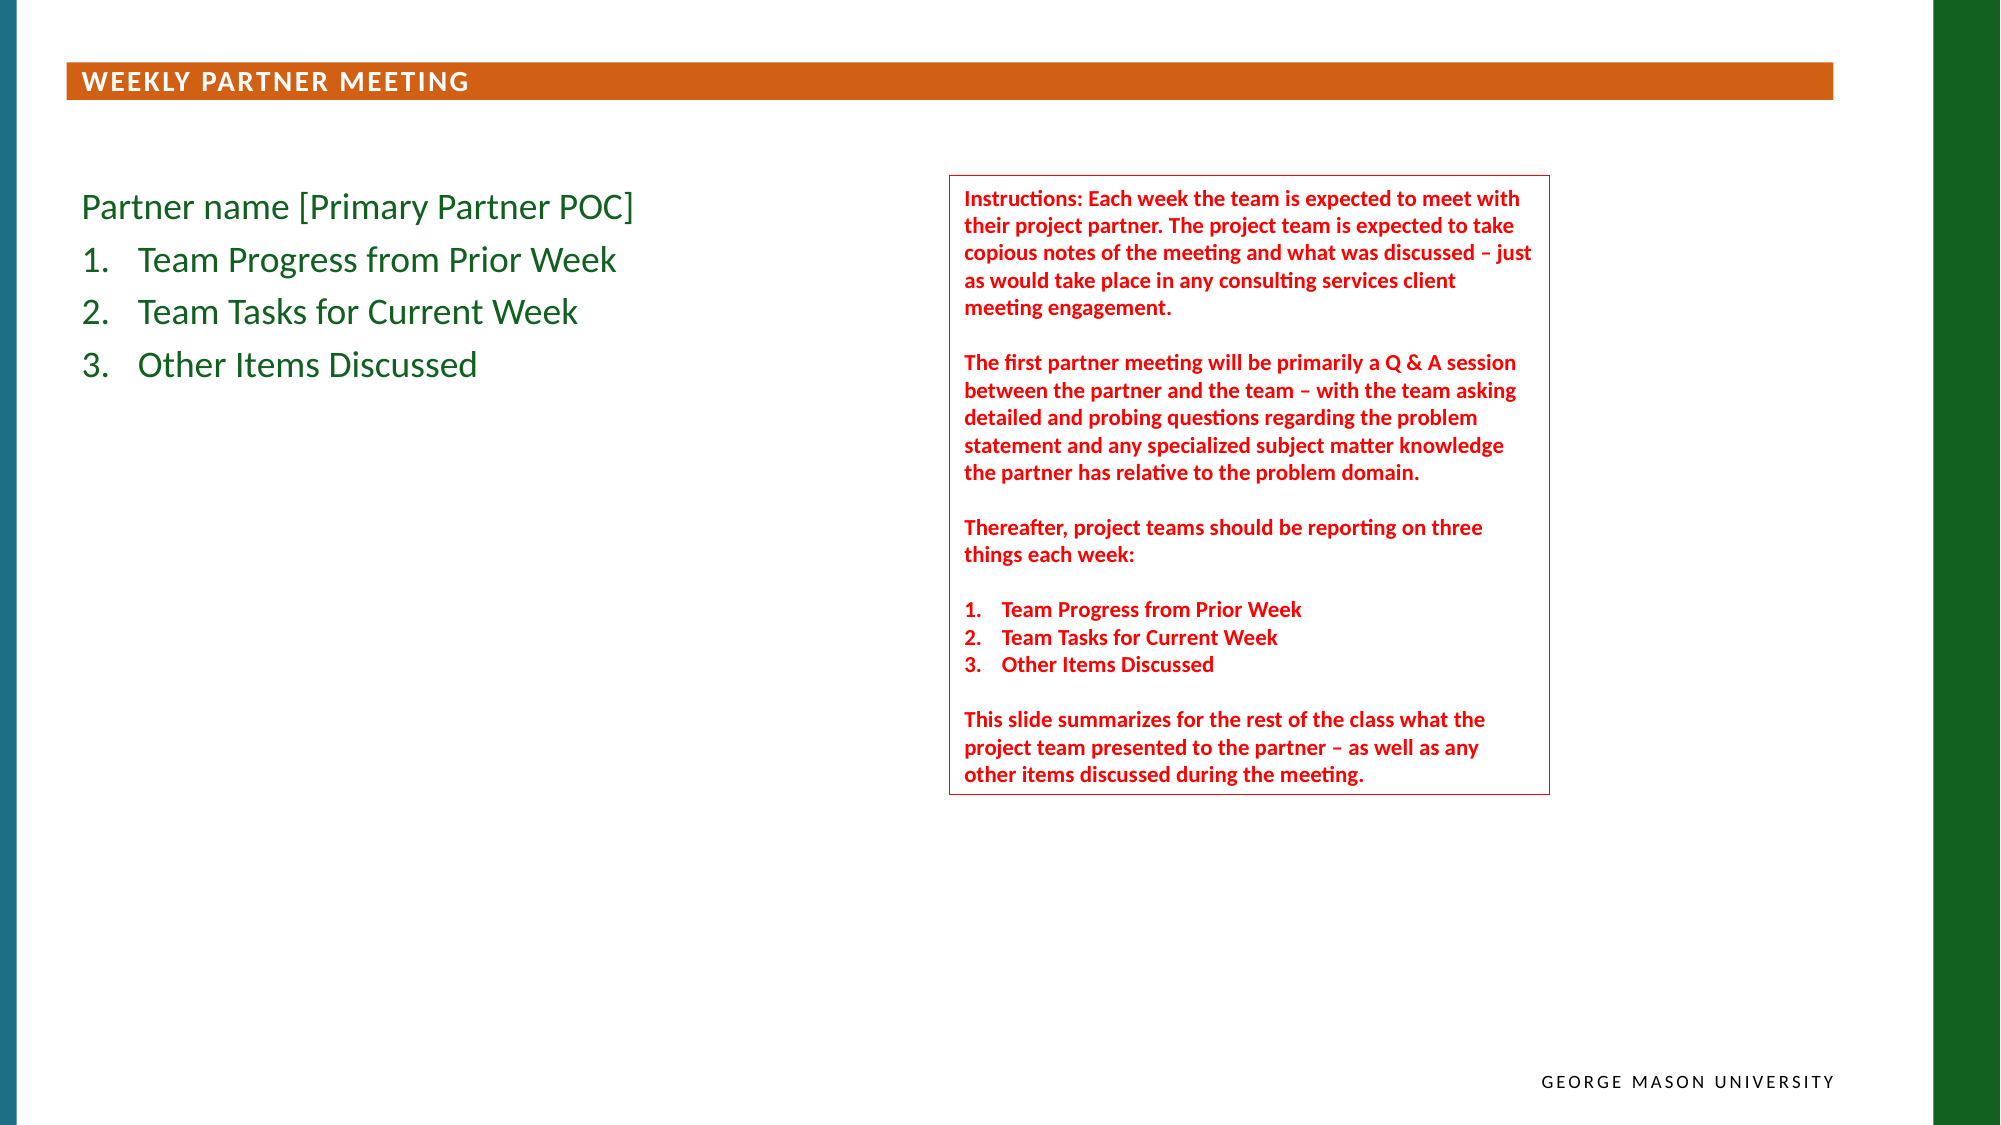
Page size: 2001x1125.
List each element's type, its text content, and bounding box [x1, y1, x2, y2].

list Partner name [Primary Partner POC] Team Progress from Prior Week Team Tasks for Current Week Other Items Discussed [66, 174, 1834, 1000]
list Weekly Partner Meeting [66, 62, 1834, 100]
text_box Instructions: Each week the team is expected to meet with their project partner. The project team is expected to take copious notes of the meeting and what was discussed – just as would take place in any consulting services client meeting engagement. The first partner meeting will be primarily a Q & A session between the partner and the team – with the team asking detailed and probing questions regarding the problem statement and any specialized subject matter knowledge the partner has relative to the problem domain. Thereafter, project teams should be reporting on three things each week: Team Progress from Prior Week Team Tasks for Current Week Other Items Discussed This slide summarizes for the rest of the class what the project team presented to the partner – as well as any other items discussed during the meeting. [949, 175, 1550, 795]
